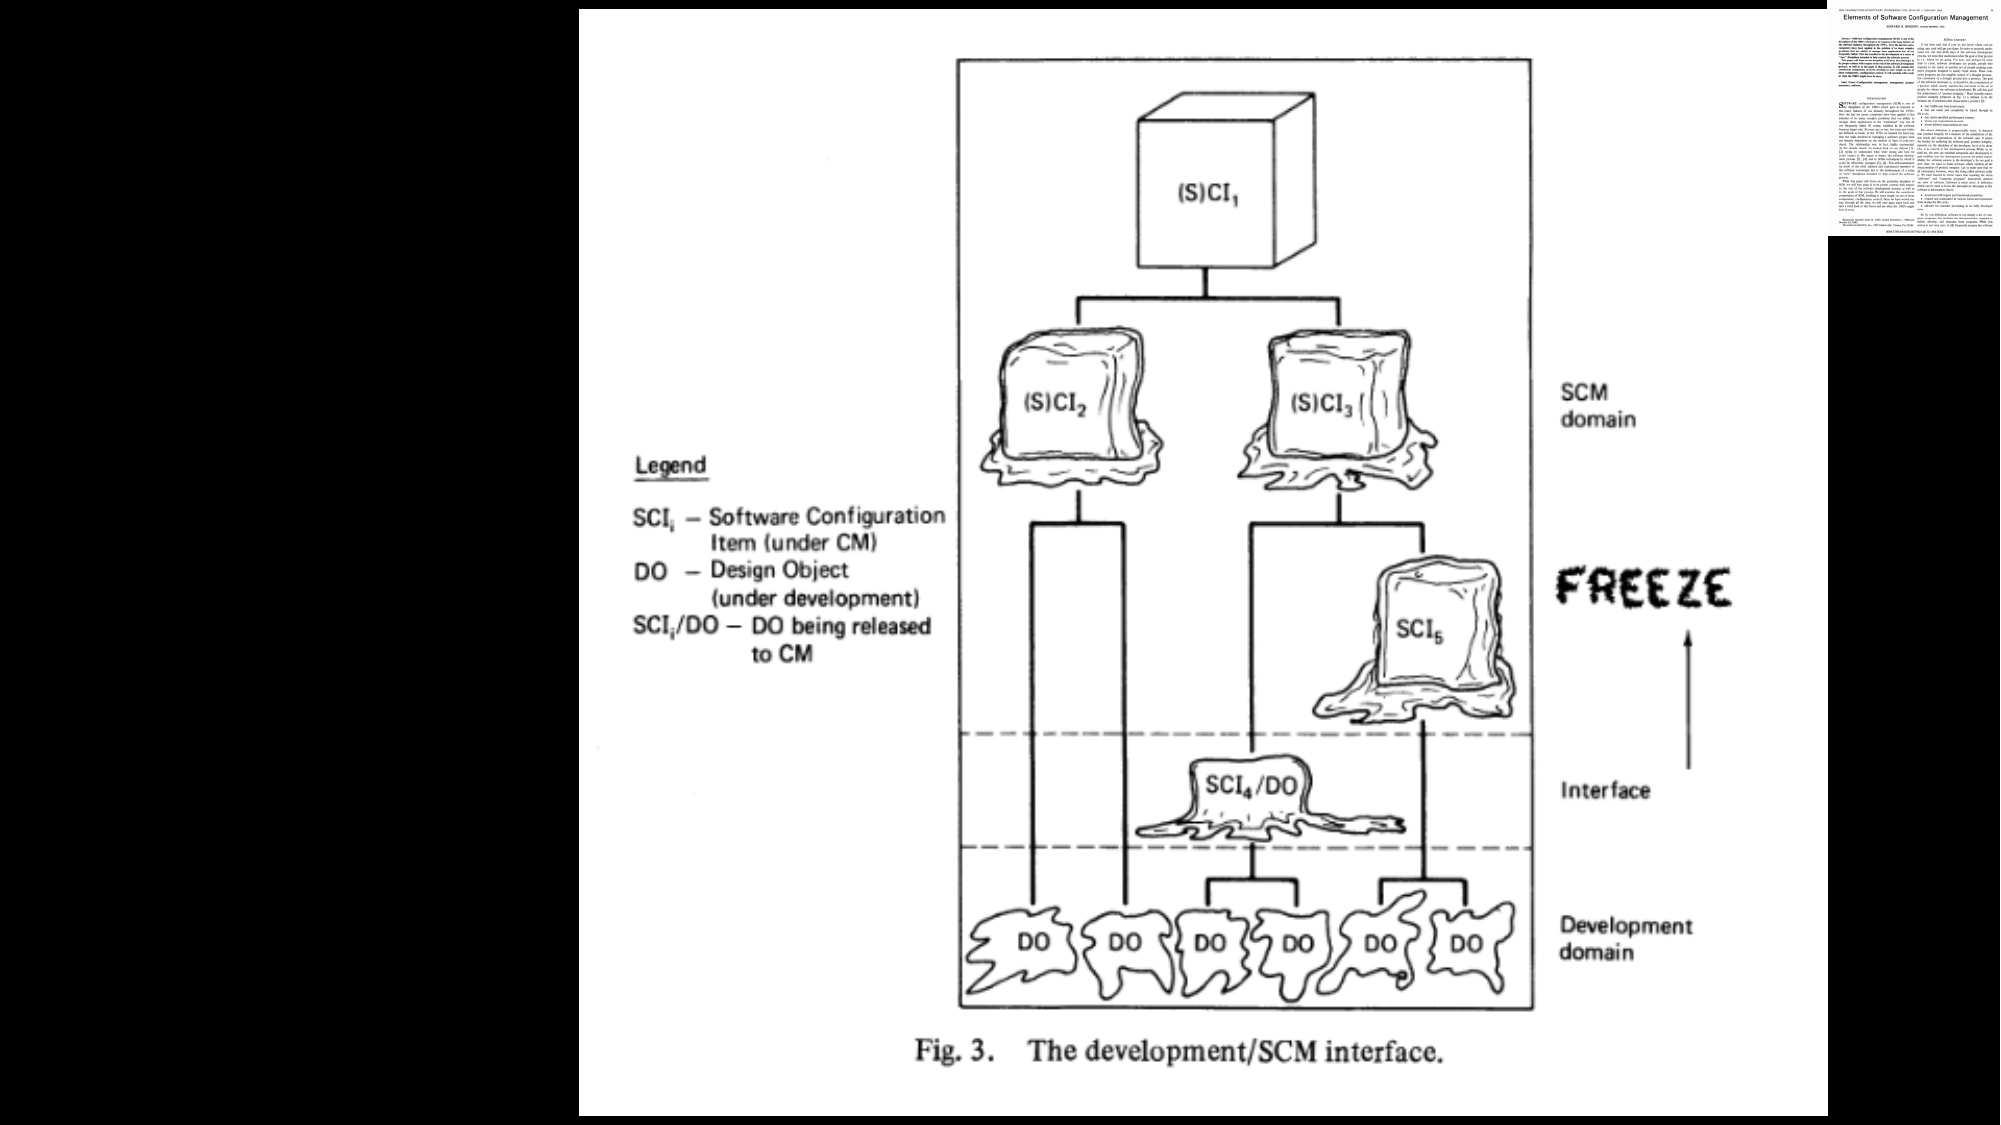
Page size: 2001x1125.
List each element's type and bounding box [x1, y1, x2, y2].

picture [579, 0, 2000, 1116]
